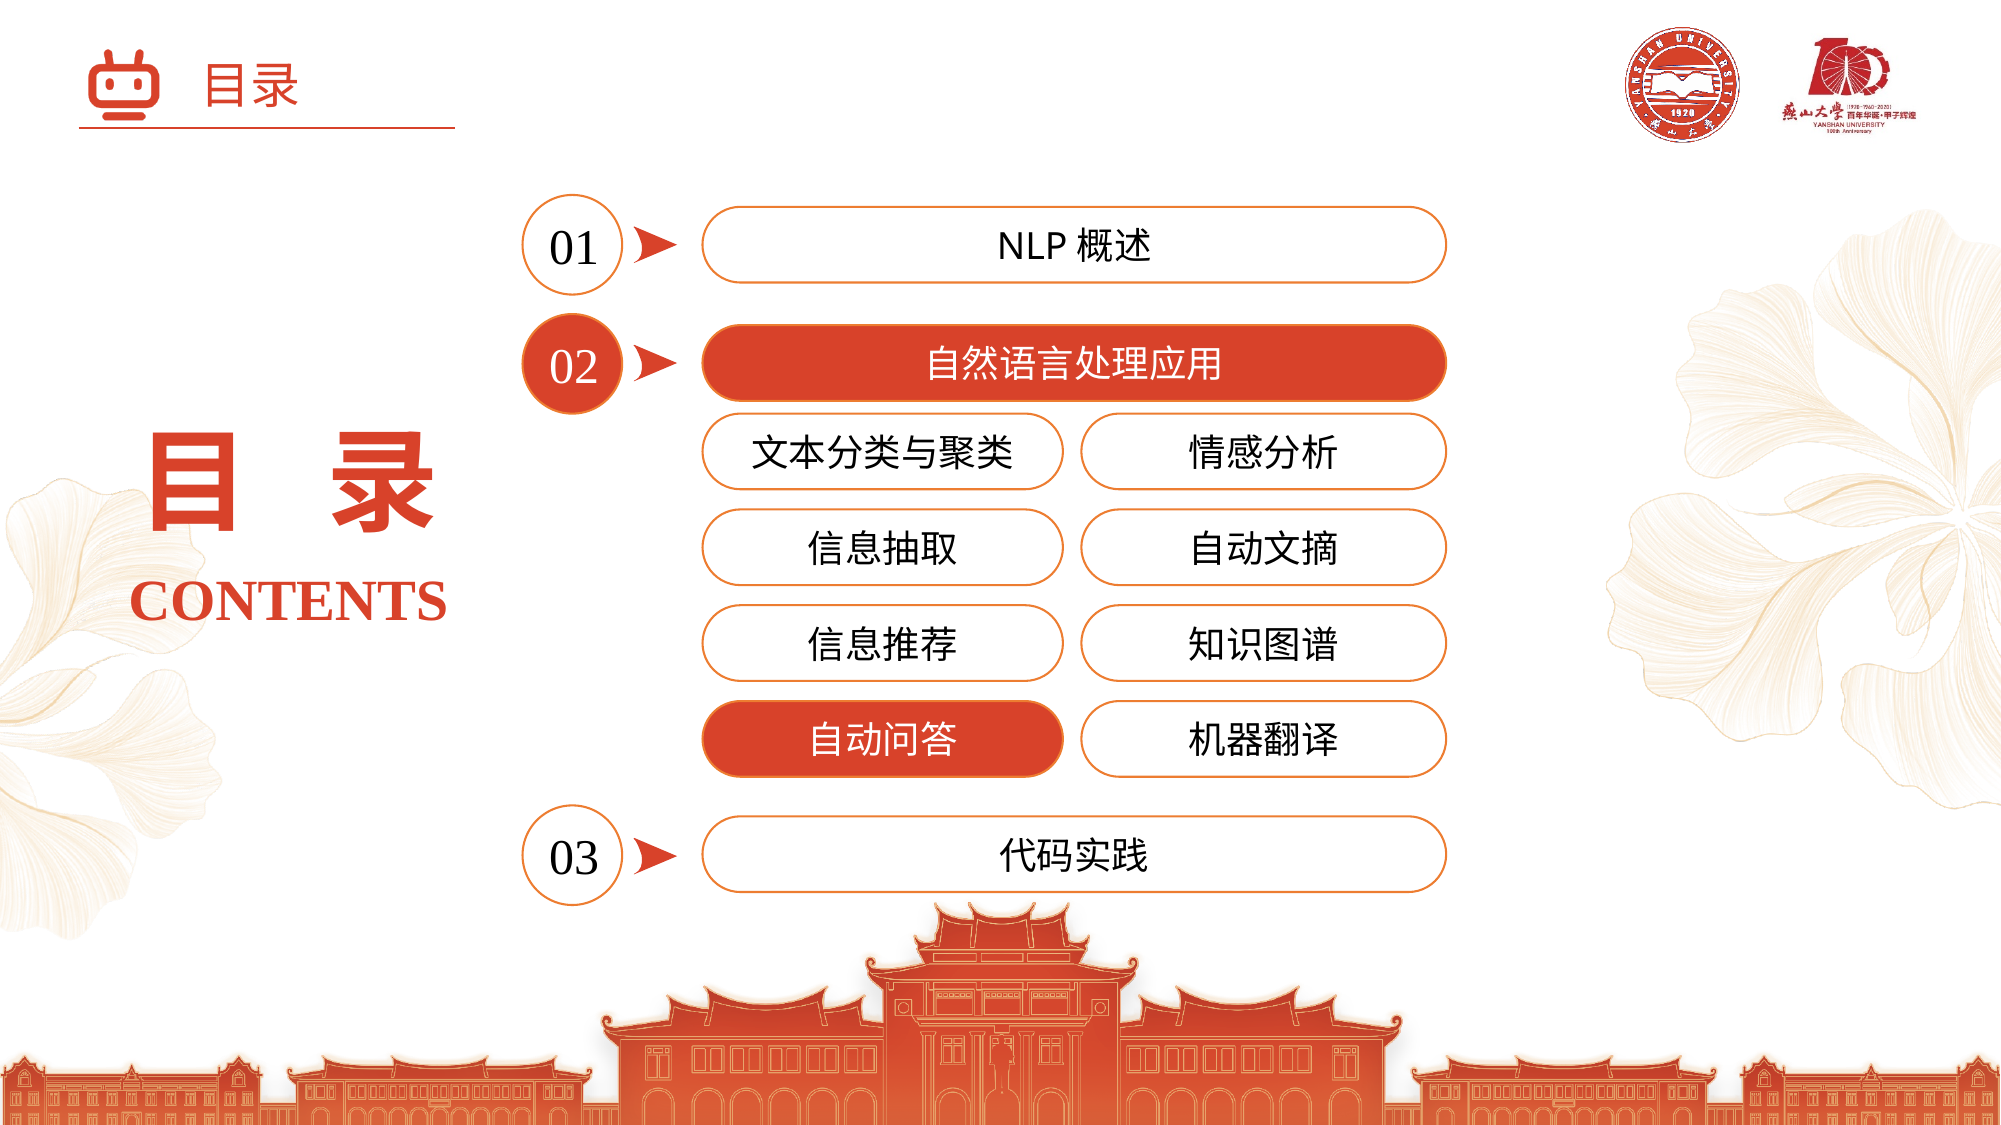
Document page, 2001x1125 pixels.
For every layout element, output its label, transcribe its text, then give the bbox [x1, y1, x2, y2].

text_box [521, 211, 534, 279]
text_box 自动文摘 [1080, 508, 1448, 587]
text_box [615, 827, 624, 862]
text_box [108, 402, 469, 641]
text_box 知识图谱 [1080, 604, 1448, 682]
text_box 机器翻译 [1080, 700, 1448, 778]
text_box [538, 804, 606, 817]
text_box [631, 225, 680, 265]
text_box 情感分析 [1080, 412, 1448, 491]
text_box [537, 401, 607, 415]
text_box [615, 336, 624, 392]
text_box [521, 330, 534, 398]
text_box [631, 343, 680, 384]
text_box [539, 313, 606, 325]
text_box 自然语言处理应用 [701, 324, 1448, 402]
text_box 信息推荐 [701, 604, 1064, 682]
picture [78, 39, 169, 127]
text_box [615, 217, 624, 273]
picture [0, 330, 2000, 1125]
text_box 文本分类与聚类 [701, 412, 1064, 491]
text_box NLP概述 [701, 205, 1448, 284]
picture [1529, 188, 2001, 855]
text_box 01 [534, 206, 615, 282]
text_box 目录 [185, 46, 316, 121]
text_box [632, 836, 680, 862]
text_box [1624, 22, 1939, 147]
text_box [537, 282, 607, 296]
text_box 03 [534, 817, 615, 862]
text_box 02 [534, 325, 615, 401]
text_box 代码实践 [701, 815, 1448, 862]
text_box 信息抽取 [701, 508, 1064, 587]
text_box [539, 193, 606, 206]
text_box [521, 821, 534, 862]
text_box 自动问答 [701, 700, 1064, 778]
